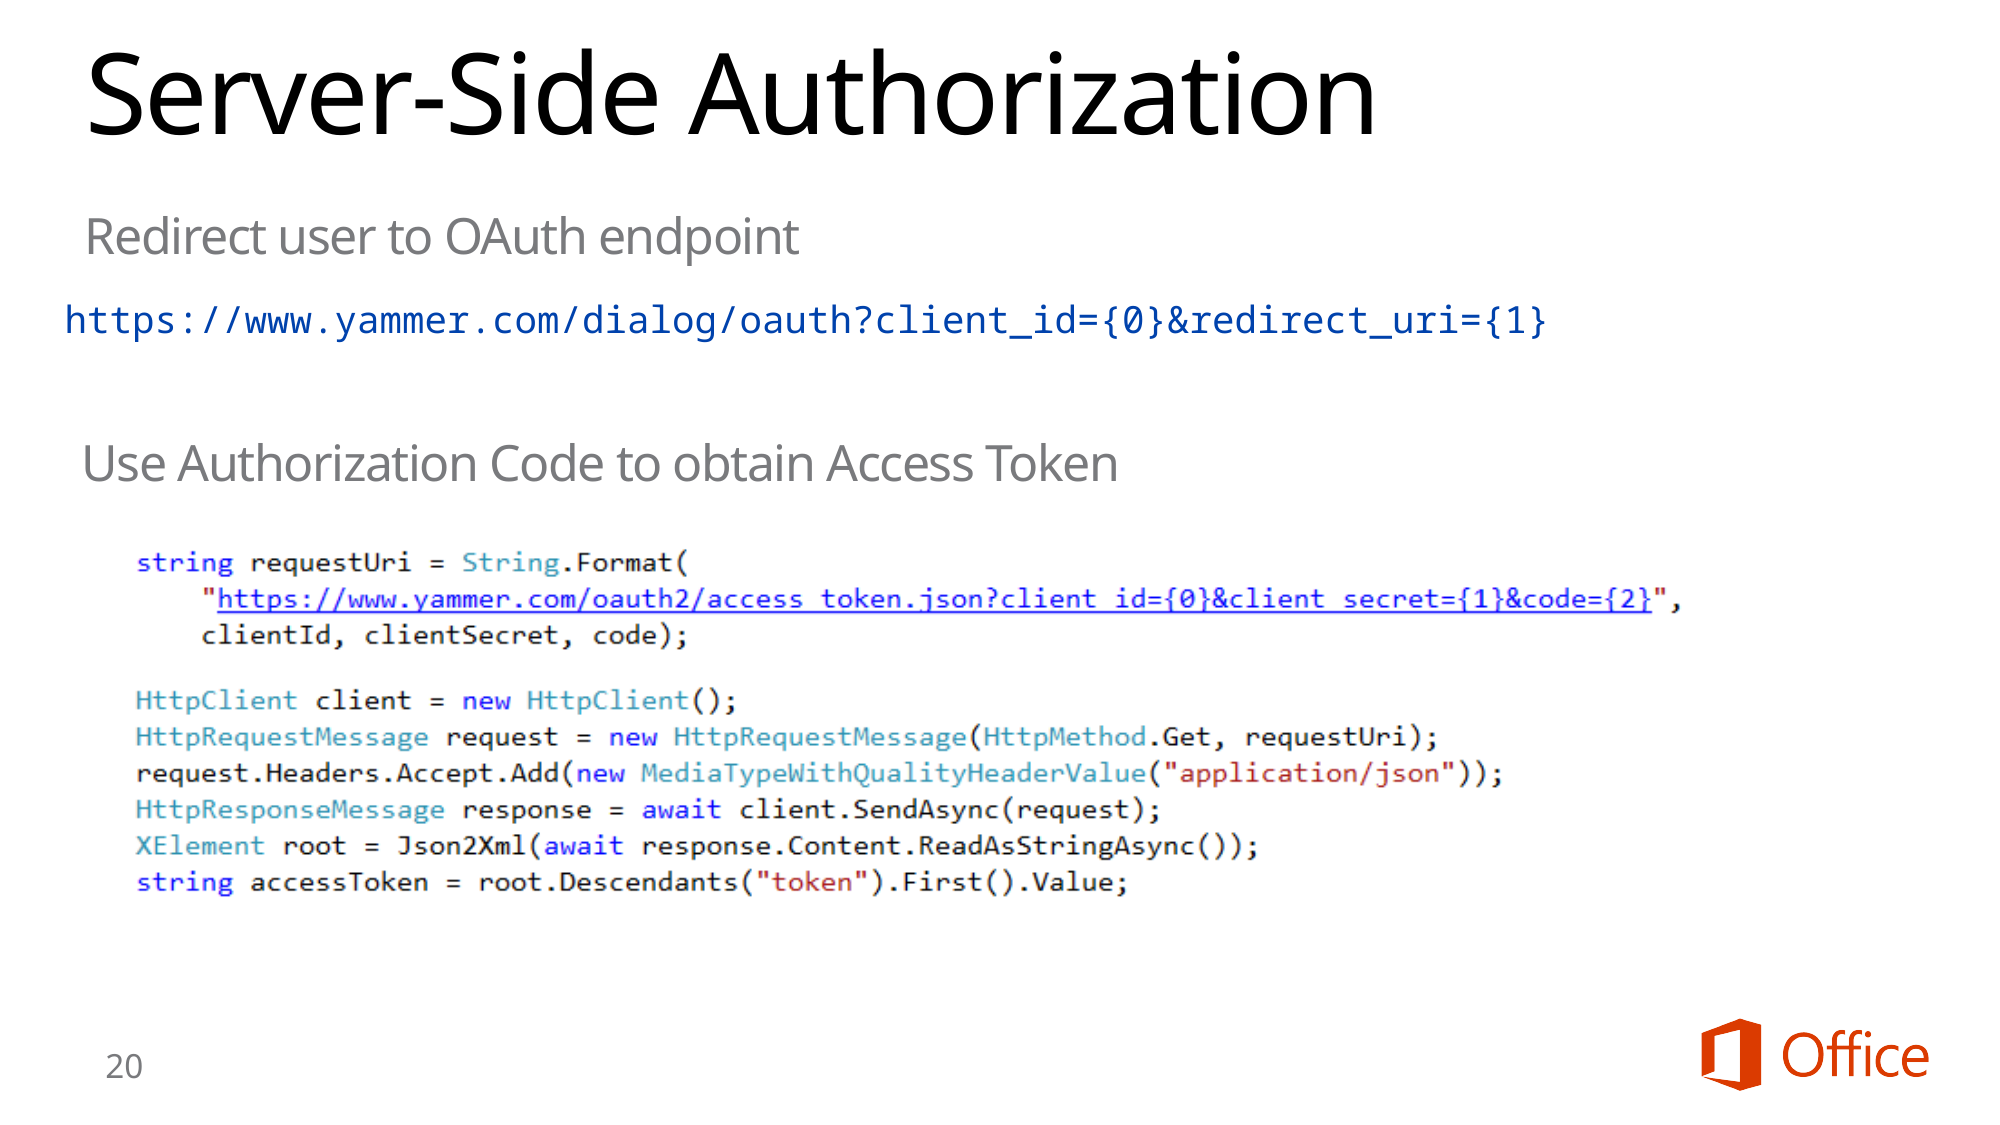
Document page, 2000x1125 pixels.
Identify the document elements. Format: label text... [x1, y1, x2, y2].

picture [106, 528, 1705, 922]
title Server-Side Authorization [85, 37, 1914, 161]
text_box https://www.yammer.com/dialog/oauth?client_id={0}&redirect_uri={1} [49, 288, 1587, 349]
text_box Redirect user to OAuth endpoint [85, 204, 801, 288]
picture [1670, 987, 1960, 1122]
slide_number 20 [85, 1049, 178, 1086]
text_box Use Authorization Code to obtain Access Token [81, 431, 1121, 492]
